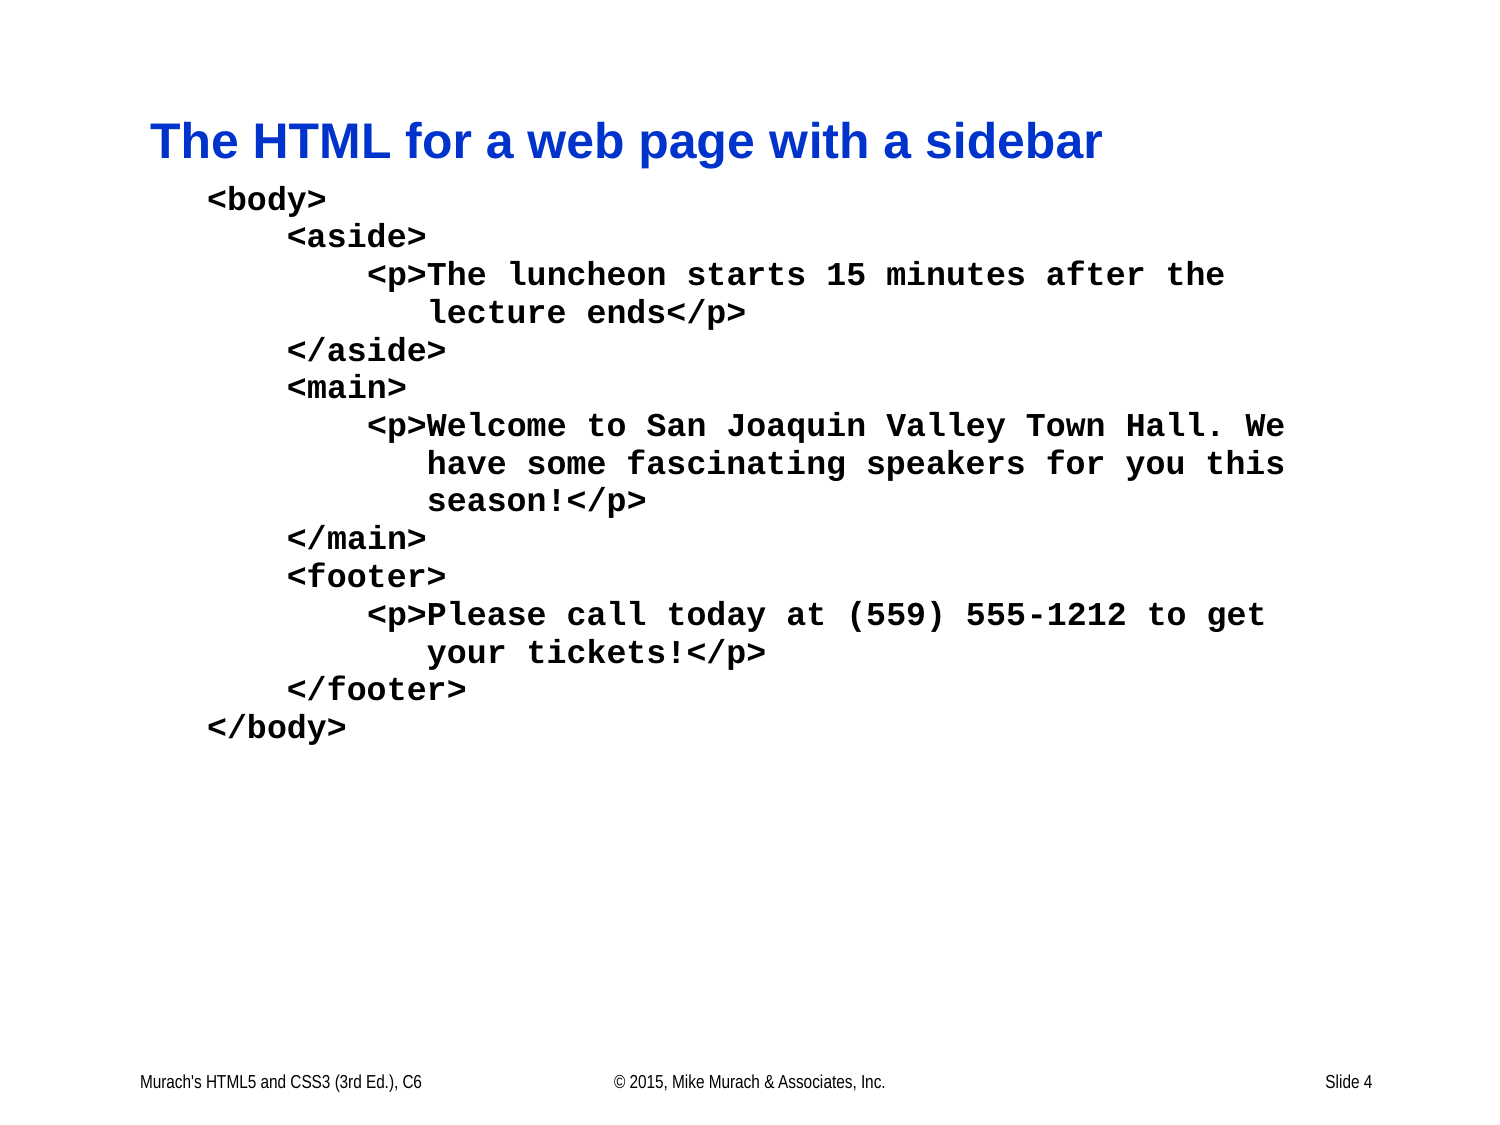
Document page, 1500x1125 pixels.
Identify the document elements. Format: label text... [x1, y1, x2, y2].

slide_number Slide 4 [1074, 1025, 1388, 1100]
slide_number Murach's HTML5 and CSS3 (3rd Ed.), C6 [125, 1025, 450, 1100]
footer © 2015, Mike Murach & Associates, Inc. [474, 1025, 1025, 1100]
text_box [149, 112, 1348, 182]
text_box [149, 182, 1348, 751]
